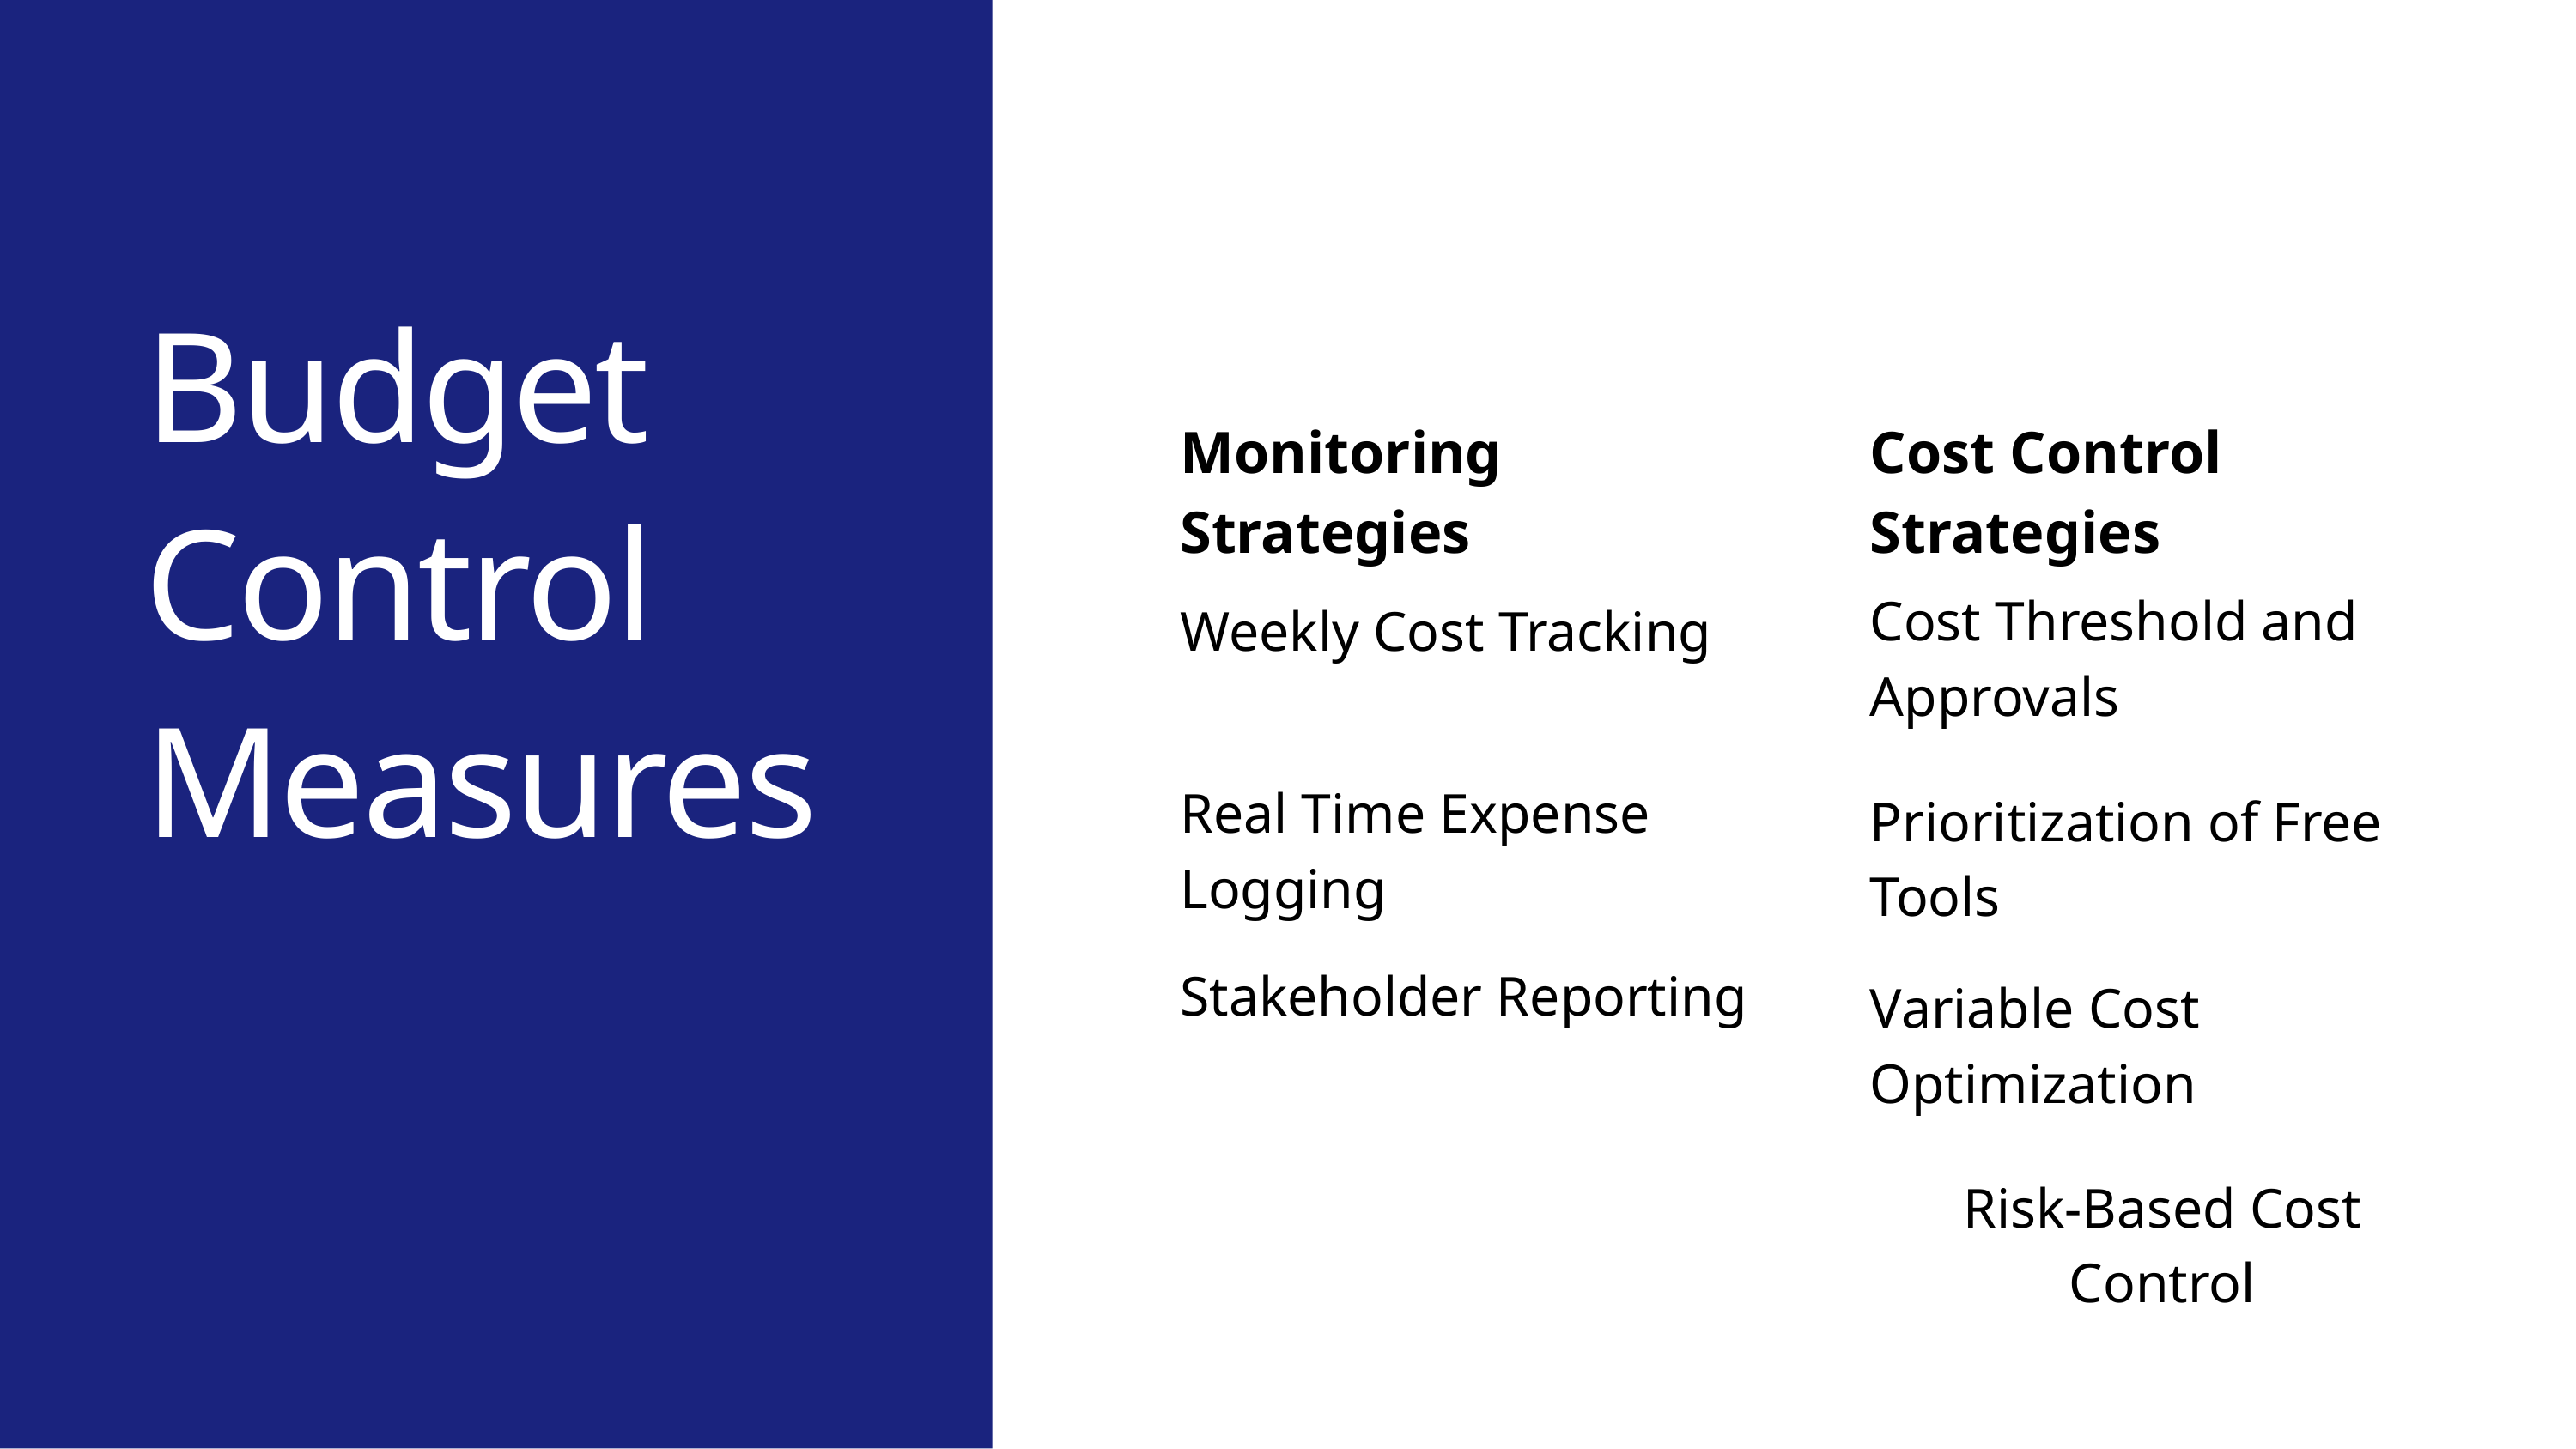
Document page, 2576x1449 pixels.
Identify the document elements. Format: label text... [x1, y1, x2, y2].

text_box Cost Control Strategies [1870, 404, 2495, 565]
text_box Risk-Based Cost Control [1869, 1163, 2456, 1314]
text_box Real Time Expense Logging [1180, 768, 1806, 919]
text_box Variable Cost Optimization [1870, 963, 2495, 1114]
text_box Budget Control Measures [144, 275, 945, 869]
text_box [0, 0, 993, 1449]
text_box Cost Threshold and Approvals [1870, 576, 2495, 727]
text_box Prioritization of Free Tools [1870, 777, 2495, 928]
text_box Weekly Cost Tracking [1180, 586, 1806, 662]
text_box Monitoring Strategies [1180, 404, 1806, 565]
text_box Stakeholder Reporting [1180, 951, 1806, 1027]
